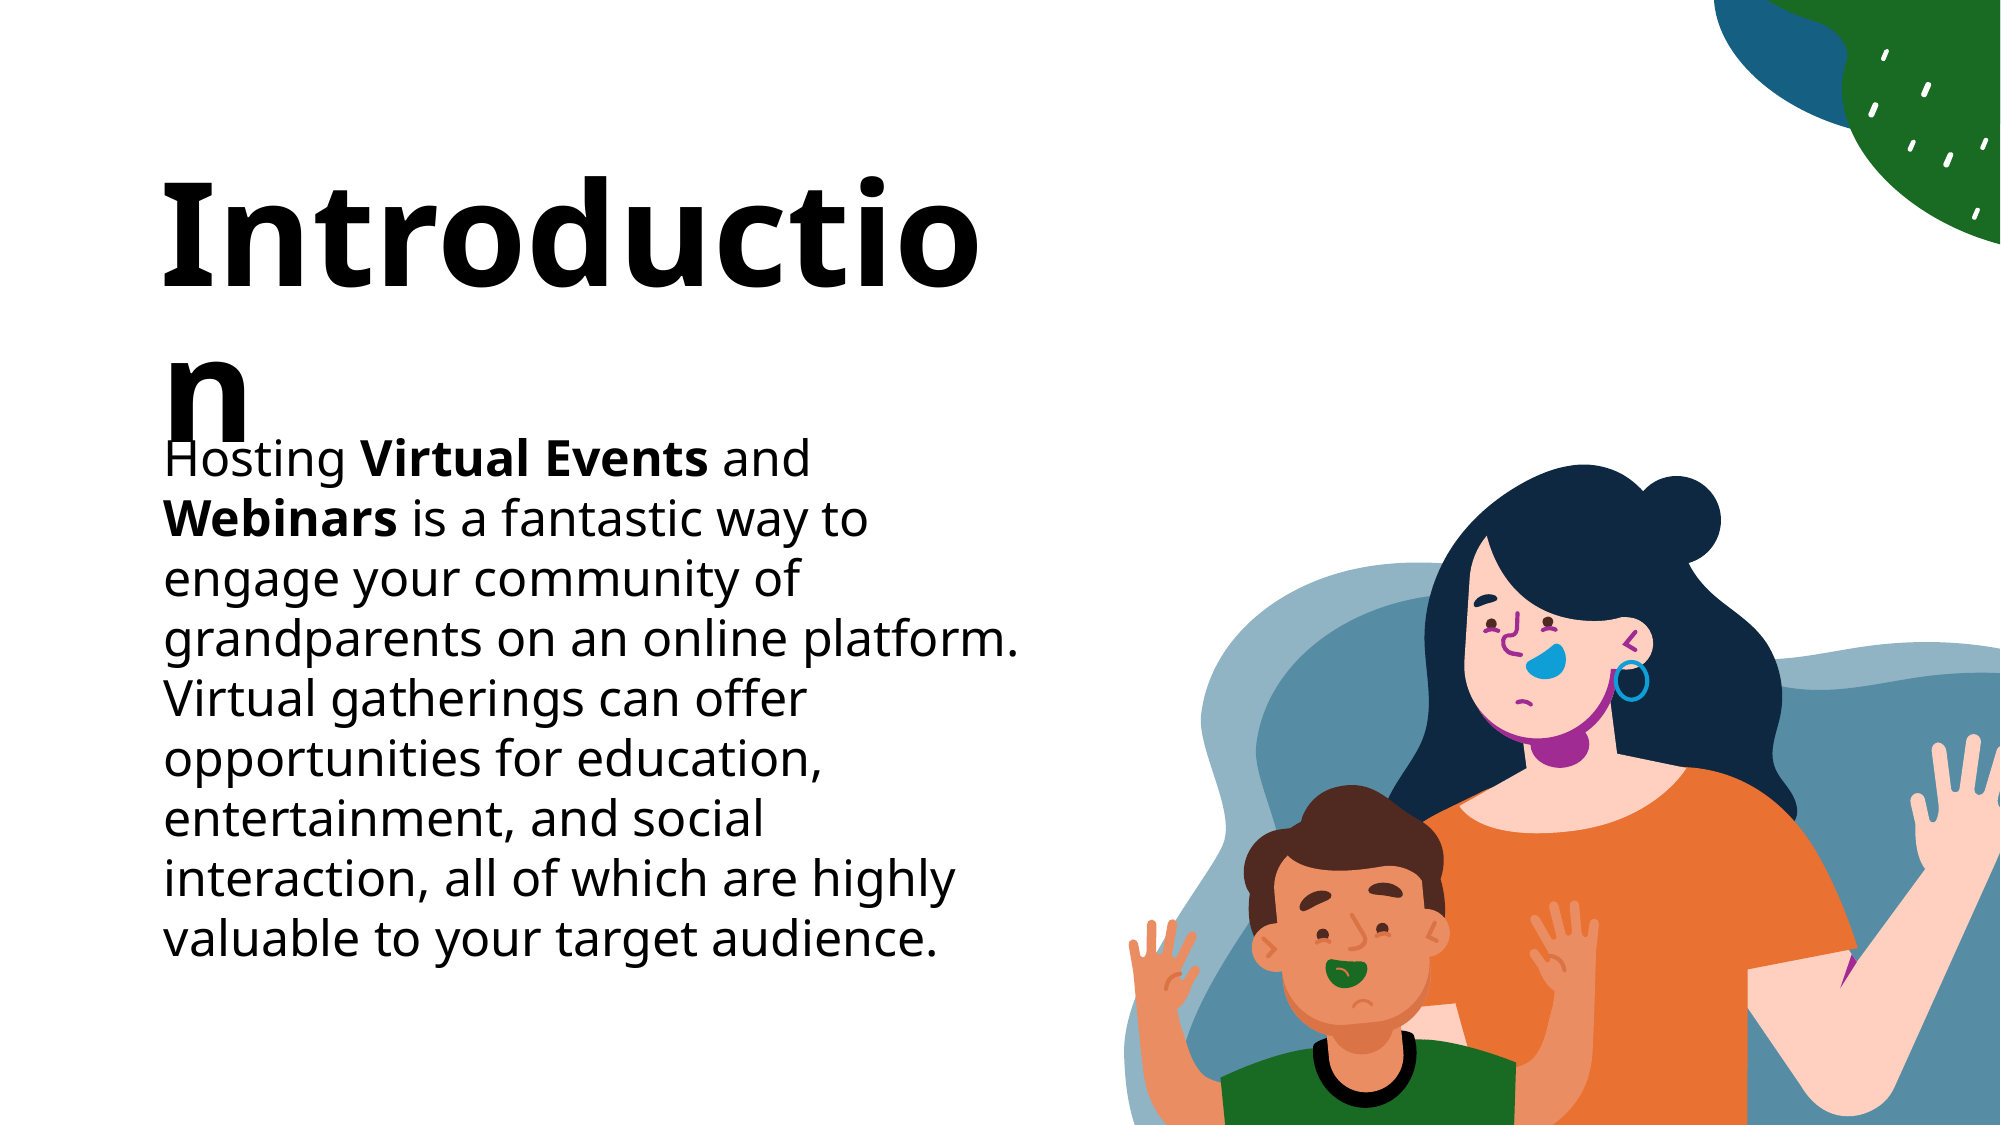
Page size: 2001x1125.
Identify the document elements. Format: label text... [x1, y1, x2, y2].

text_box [1121, 464, 2000, 1125]
subtitle Hosting Virtual Events and Webinars is a fantastic way to engage your community of grandparents on an online platform. Virtual gatherings can offer opportunities for education, entertainment, and social interaction, all of which are highly valuable to your target audience. [163, 411, 1032, 982]
title Introduction [160, 225, 1004, 410]
